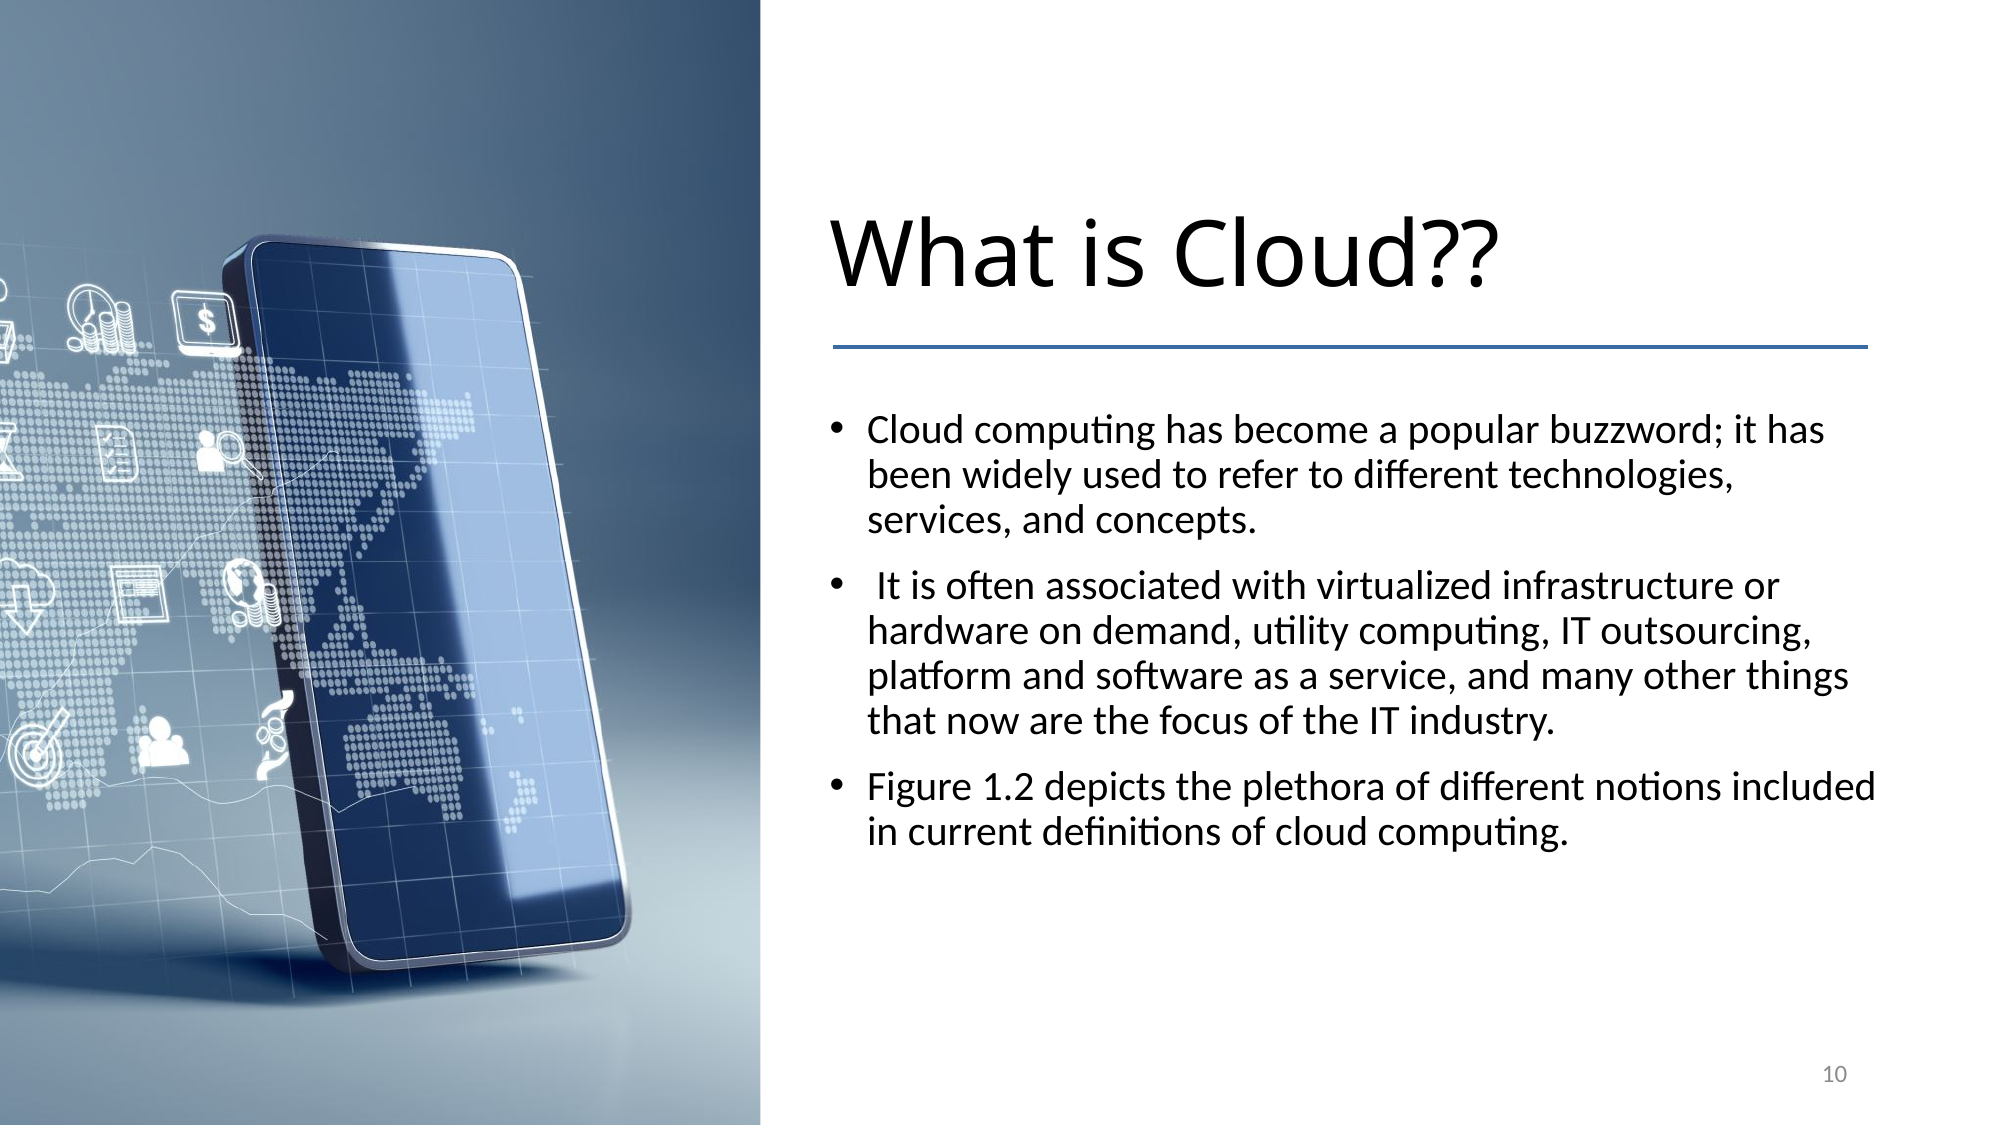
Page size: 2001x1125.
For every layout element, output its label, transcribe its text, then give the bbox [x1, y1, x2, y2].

slide_number 10 [1412, 1042, 1863, 1103]
title What is Cloud?? [814, 103, 1895, 315]
list Cloud computing has become a popular buzzword; it has been widely used to refer to different technologies, services, and concepts. It is often associated with virtualized infrastructure or hardware on demand, utility computing, IT outsourcing, platform and software as a service, and many other things that now are the focus of the IT industry. Figure 1.2 depicts the plethora of different notions included in current definitions of cloud computing. [814, 399, 1895, 1021]
picture [0, 0, 761, 1125]
